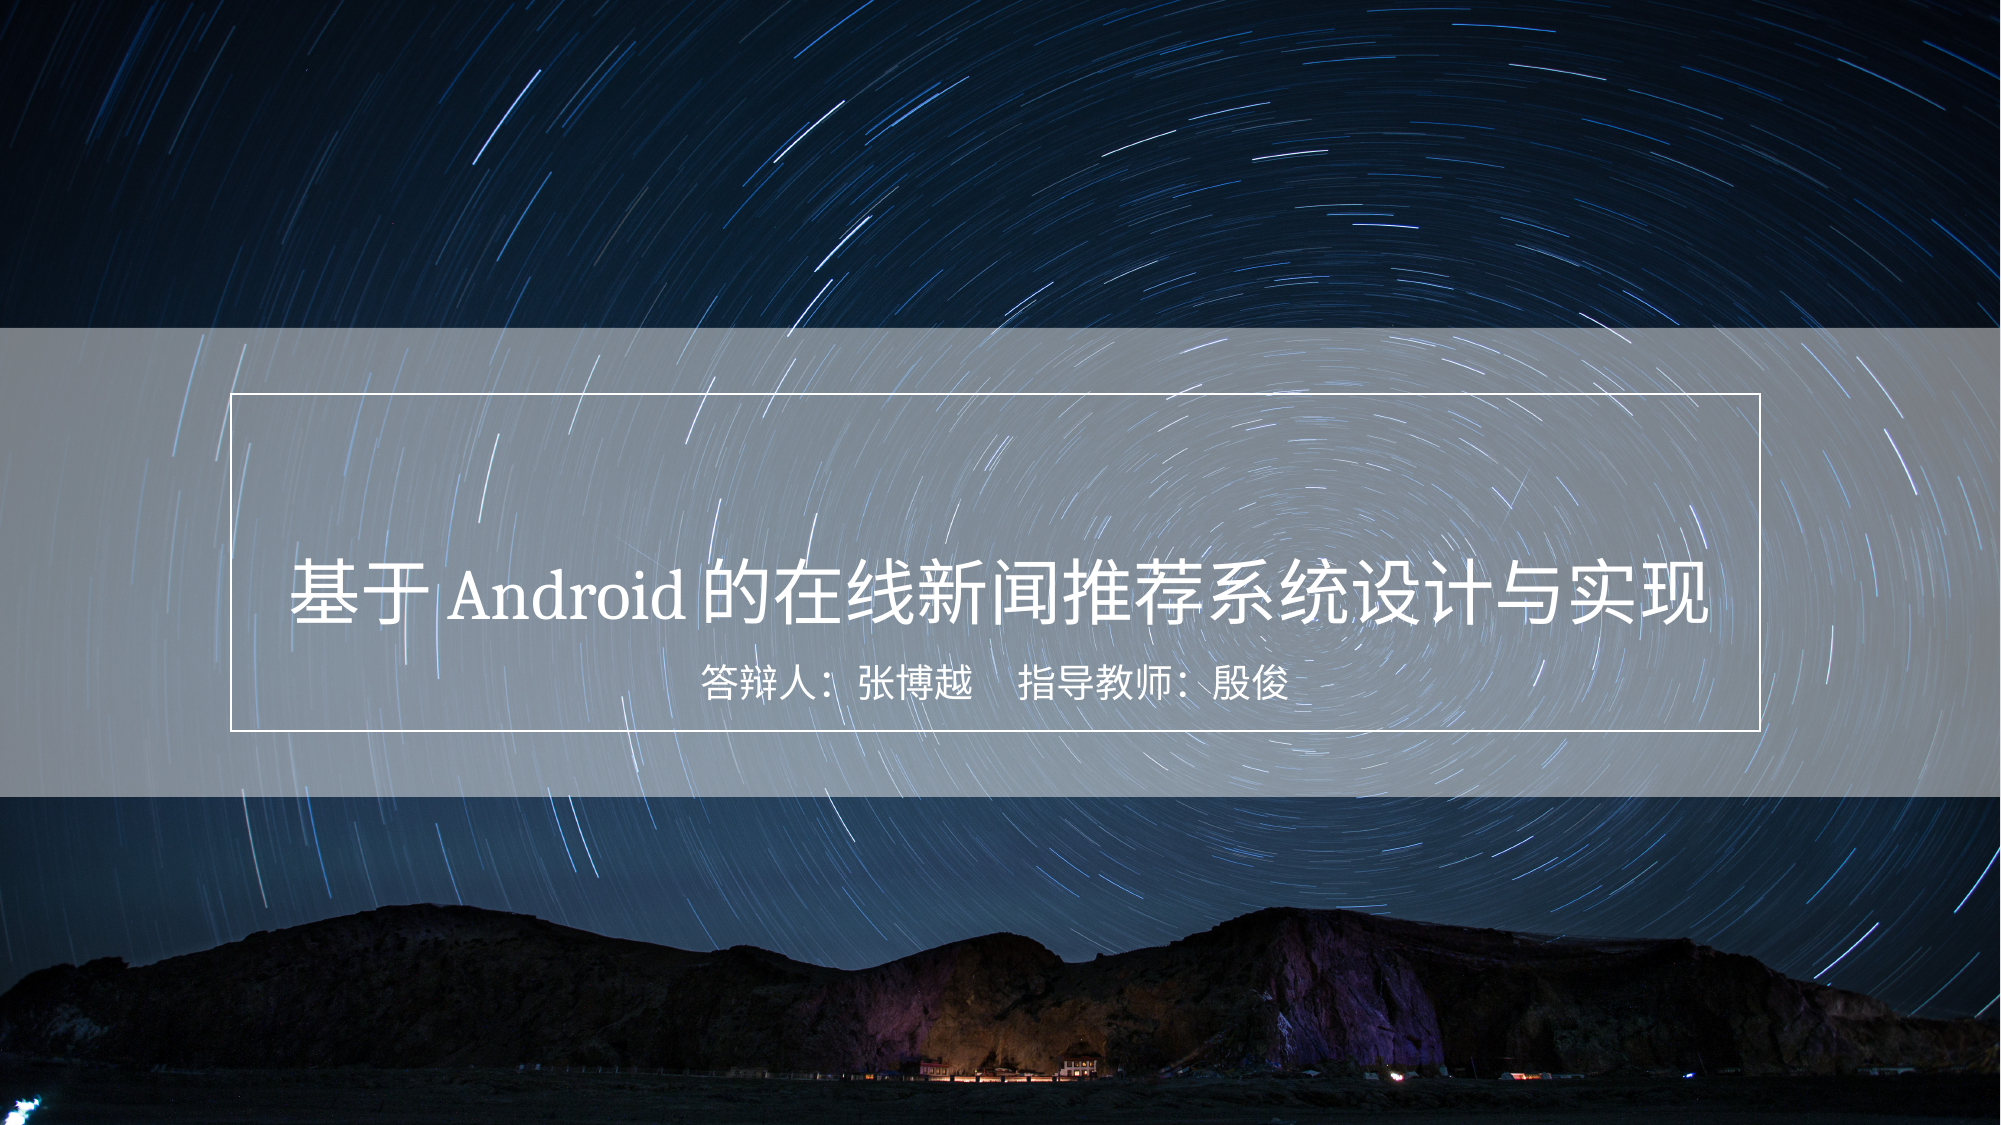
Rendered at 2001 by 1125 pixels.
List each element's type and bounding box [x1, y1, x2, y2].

picture [0, 0, 2001, 1125]
text_box [230, 393, 1761, 732]
